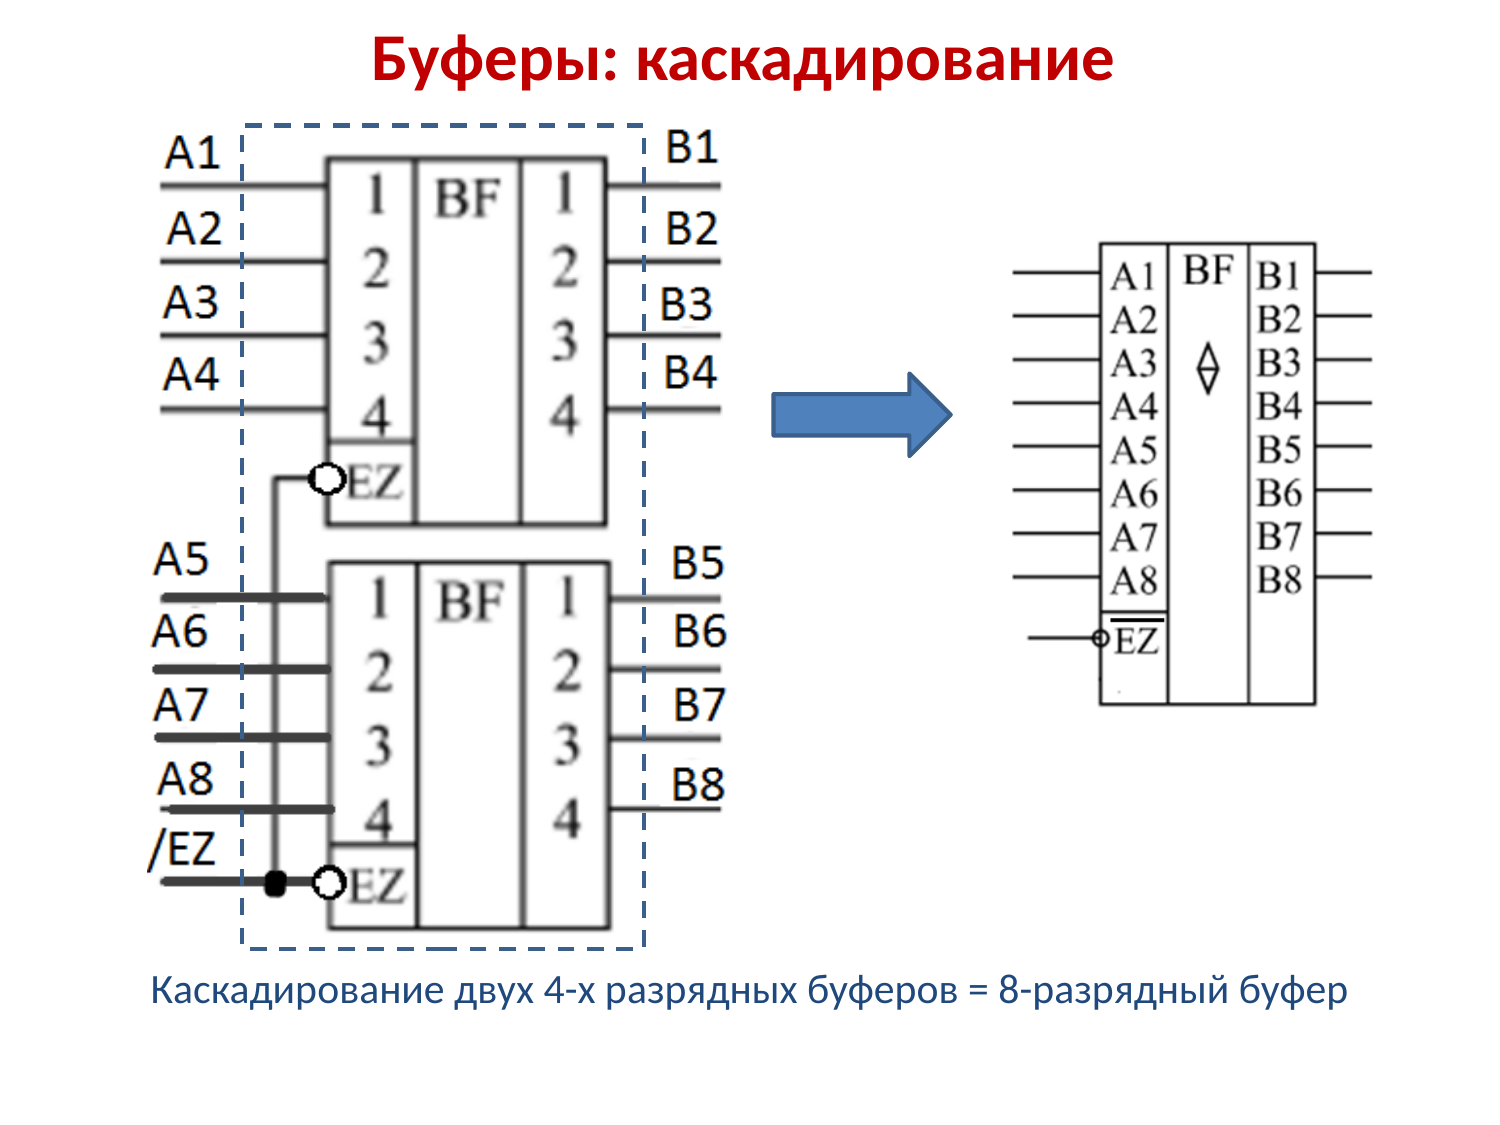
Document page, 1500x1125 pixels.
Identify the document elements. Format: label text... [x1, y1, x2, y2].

picture [147, 101, 751, 950]
text_box Каскадирование двух 4-х разрядных буферов = 8-разрядный буфер [123, 964, 1376, 1019]
title Буферы: каскадирование [17, 5, 1471, 102]
text_box [771, 371, 953, 459]
picture [997, 231, 1388, 722]
